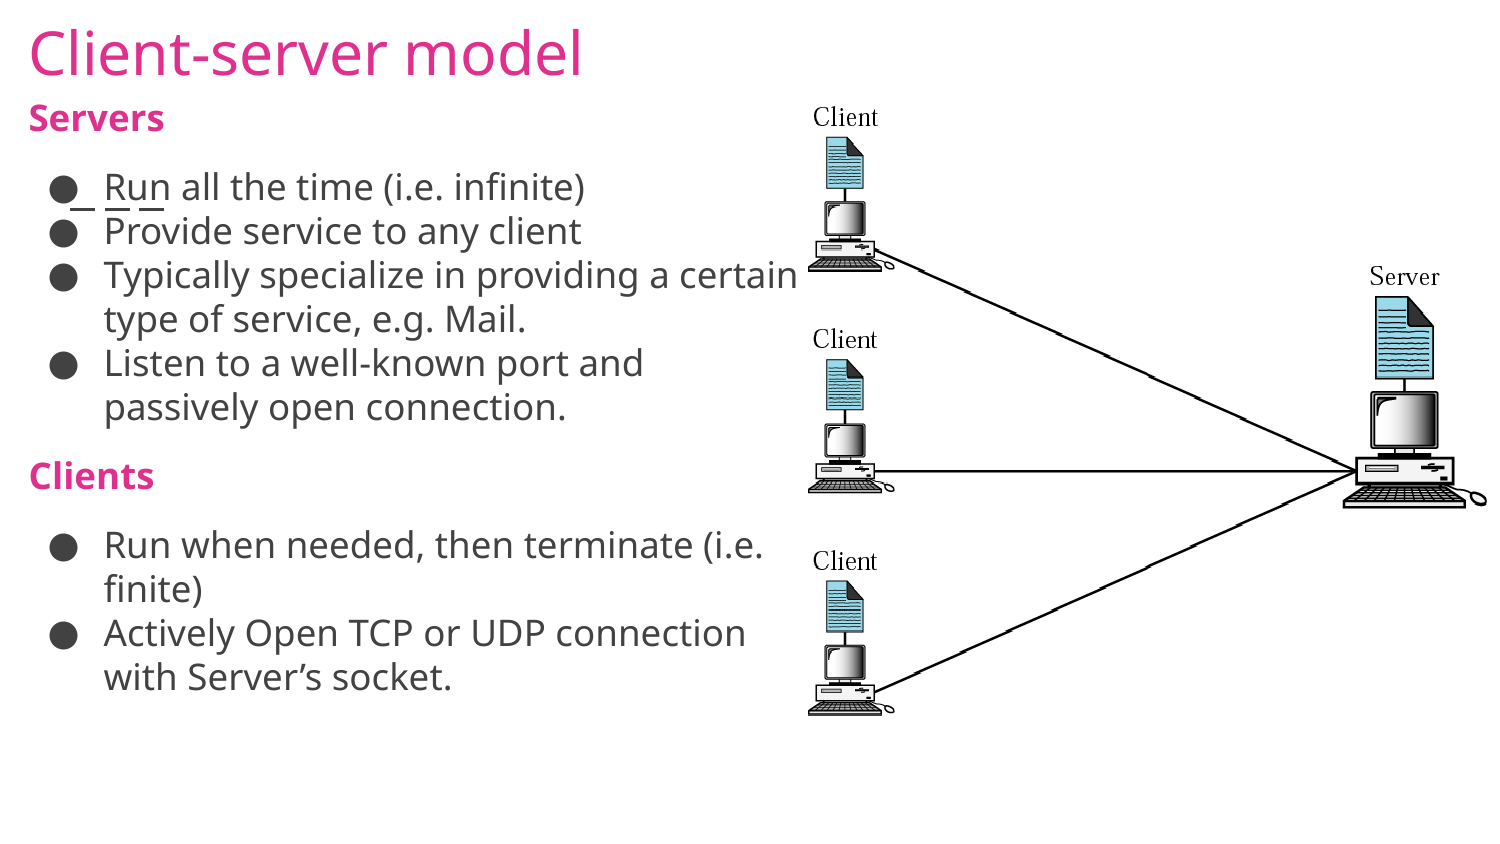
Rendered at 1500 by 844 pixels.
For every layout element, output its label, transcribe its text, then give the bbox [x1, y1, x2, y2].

picture [807, 102, 1487, 716]
title Client-server model [13, 0, 1412, 101]
list Servers Run all the time (i.e. infinite) Provide service to any client Typically specialize in providing a certain type of service, e.g. Mail. Listen to a well-known port and passively open connection. Clients Run when needed, then terminate (i.e. finite) Actively Open TCP or UDP connection with Server’s socket. [13, 79, 822, 827]
